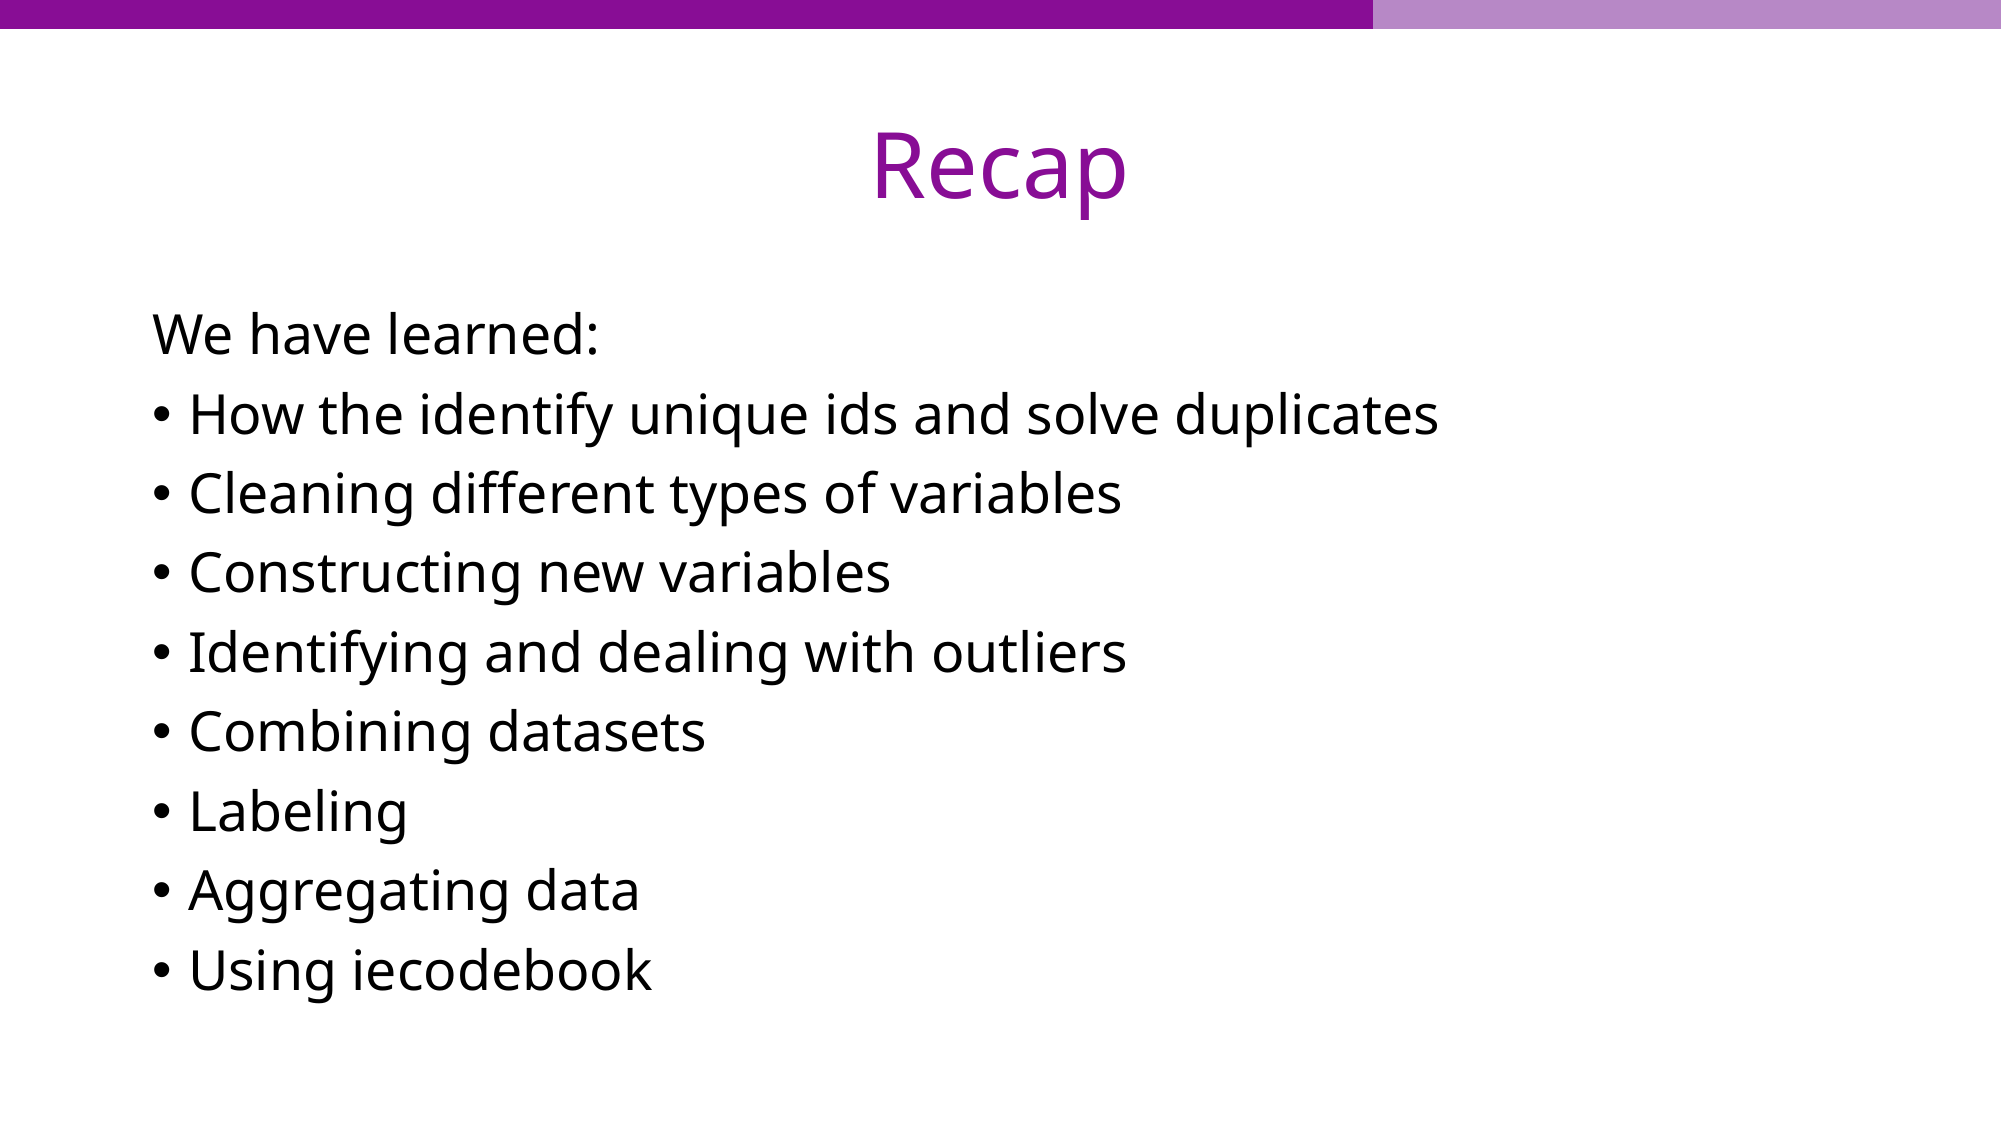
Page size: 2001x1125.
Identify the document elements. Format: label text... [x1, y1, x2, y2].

list We have learned: How the identify unique ids and solve duplicates Cleaning different types of variables Constructing new variables Identifying and dealing with outliers Combining datasets Labeling Aggregating data Using iecodebook [137, 299, 1863, 1014]
title Recap [137, 59, 1863, 278]
